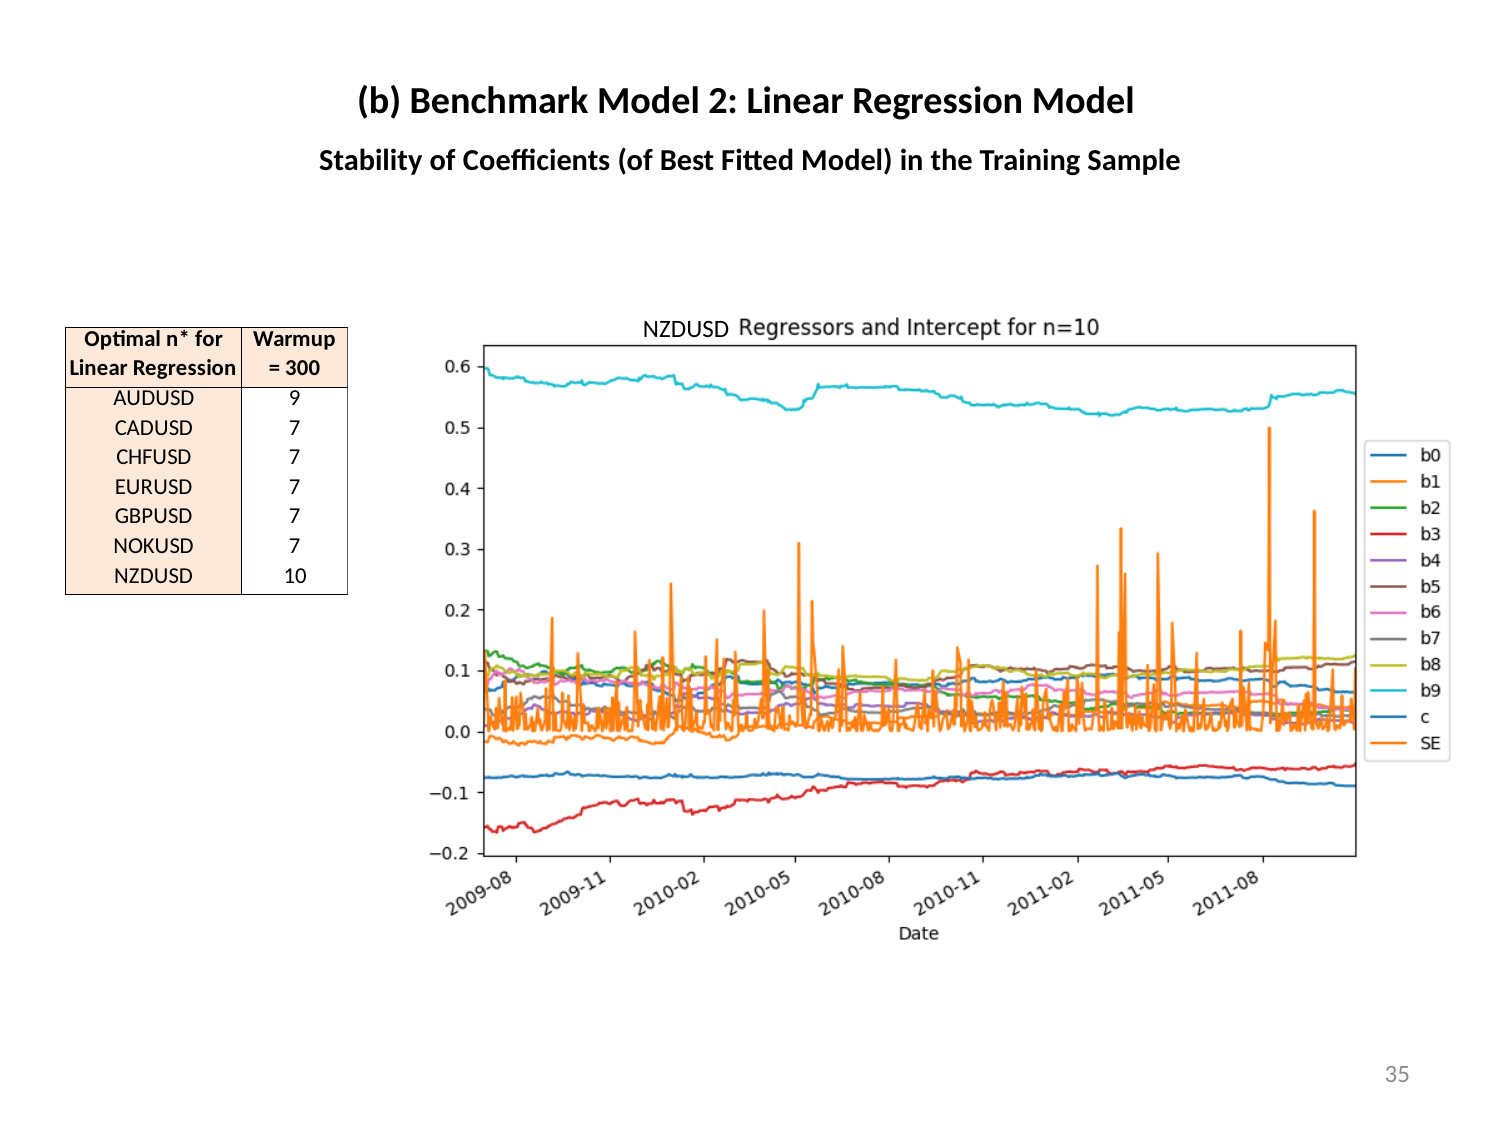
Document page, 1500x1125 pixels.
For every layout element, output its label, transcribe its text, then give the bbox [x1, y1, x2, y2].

picture [64, 327, 349, 596]
slide_number 35 [1074, 1042, 1425, 1103]
title (b) Benchmark Model 2: Linear Regression Model Stability of Coefficients (of Best Fitted Model) in the Training Sample [75, 45, 1425, 185]
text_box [342, 255, 1468, 1006]
